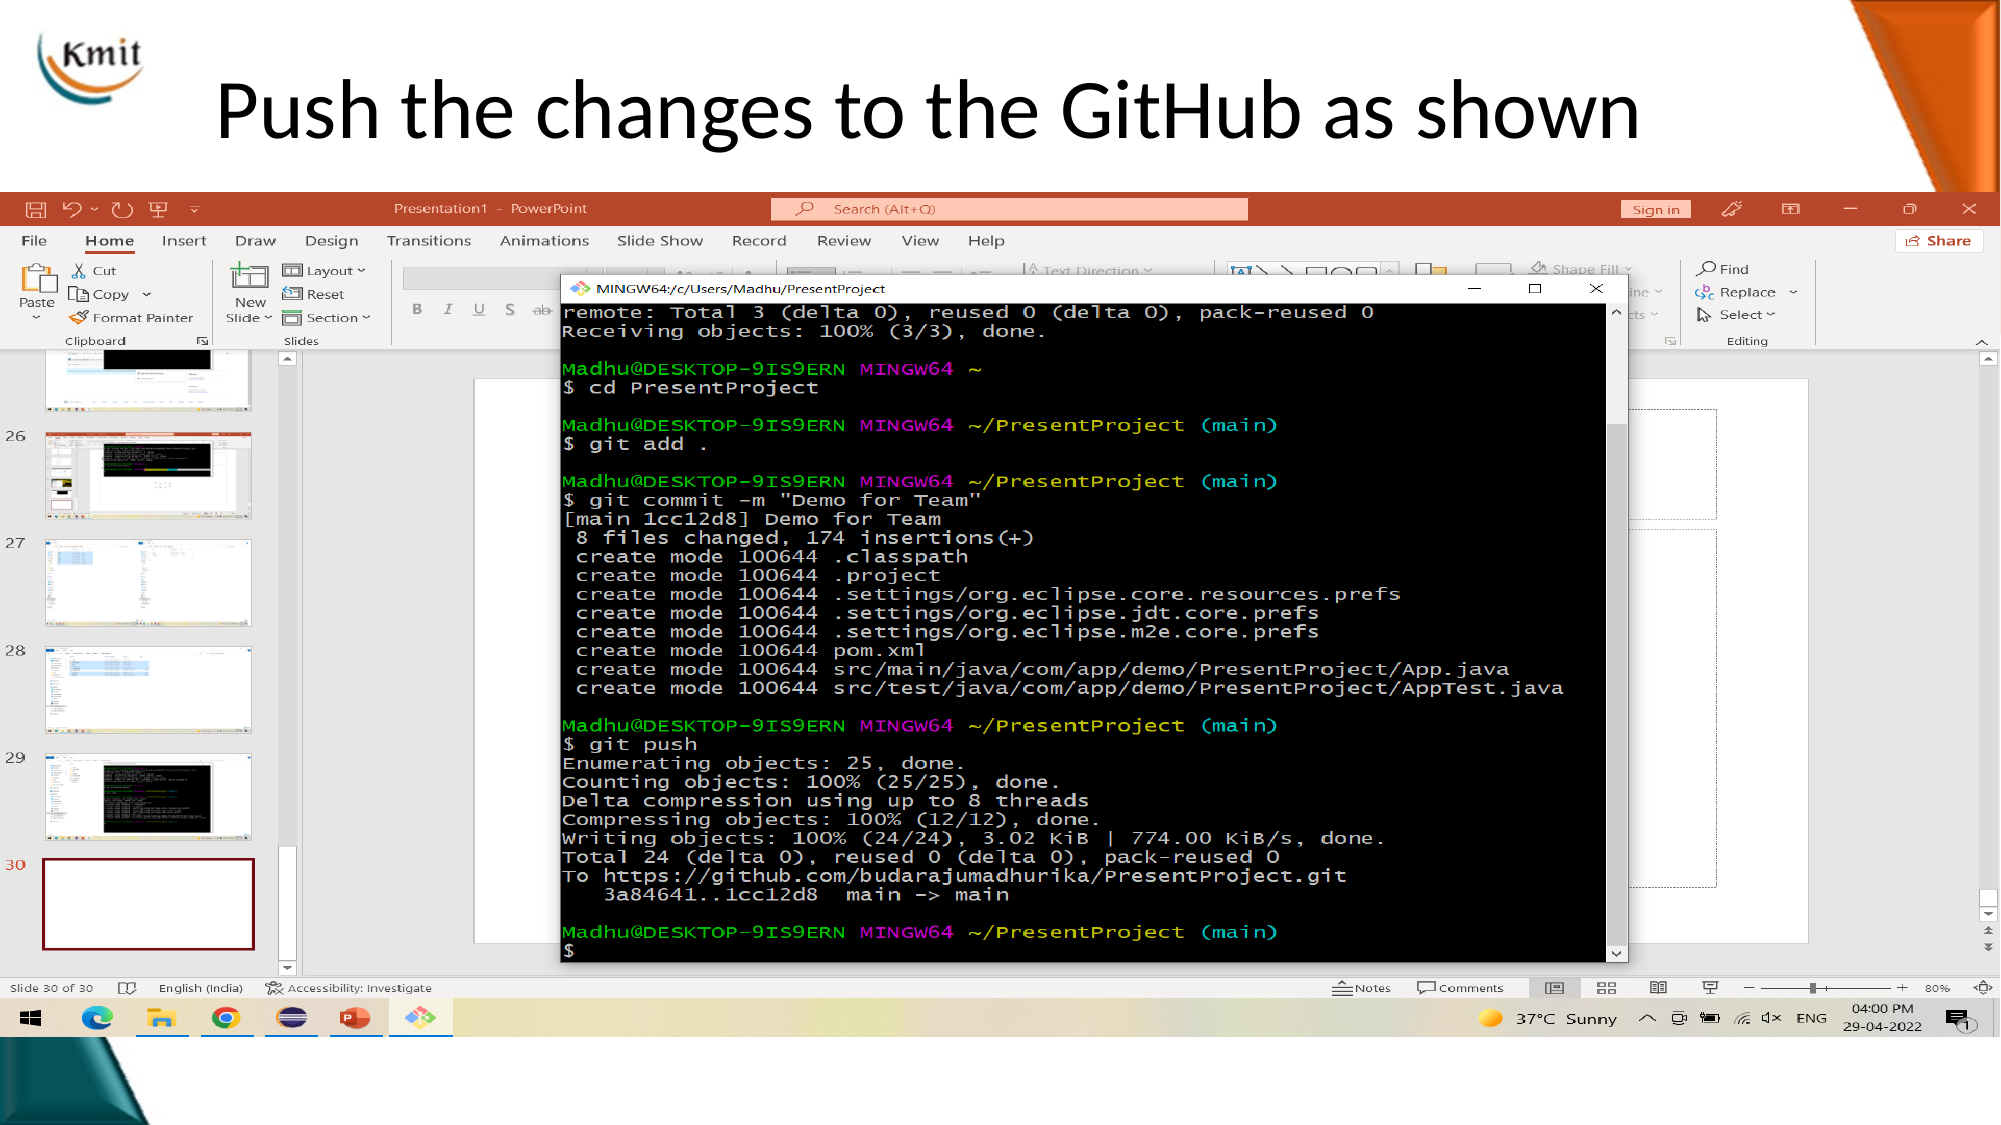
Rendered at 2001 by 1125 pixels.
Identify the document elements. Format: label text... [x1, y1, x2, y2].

title Push the changes to the GitHub as shown [29, 47, 1830, 163]
picture [0, 0, 2001, 1125]
